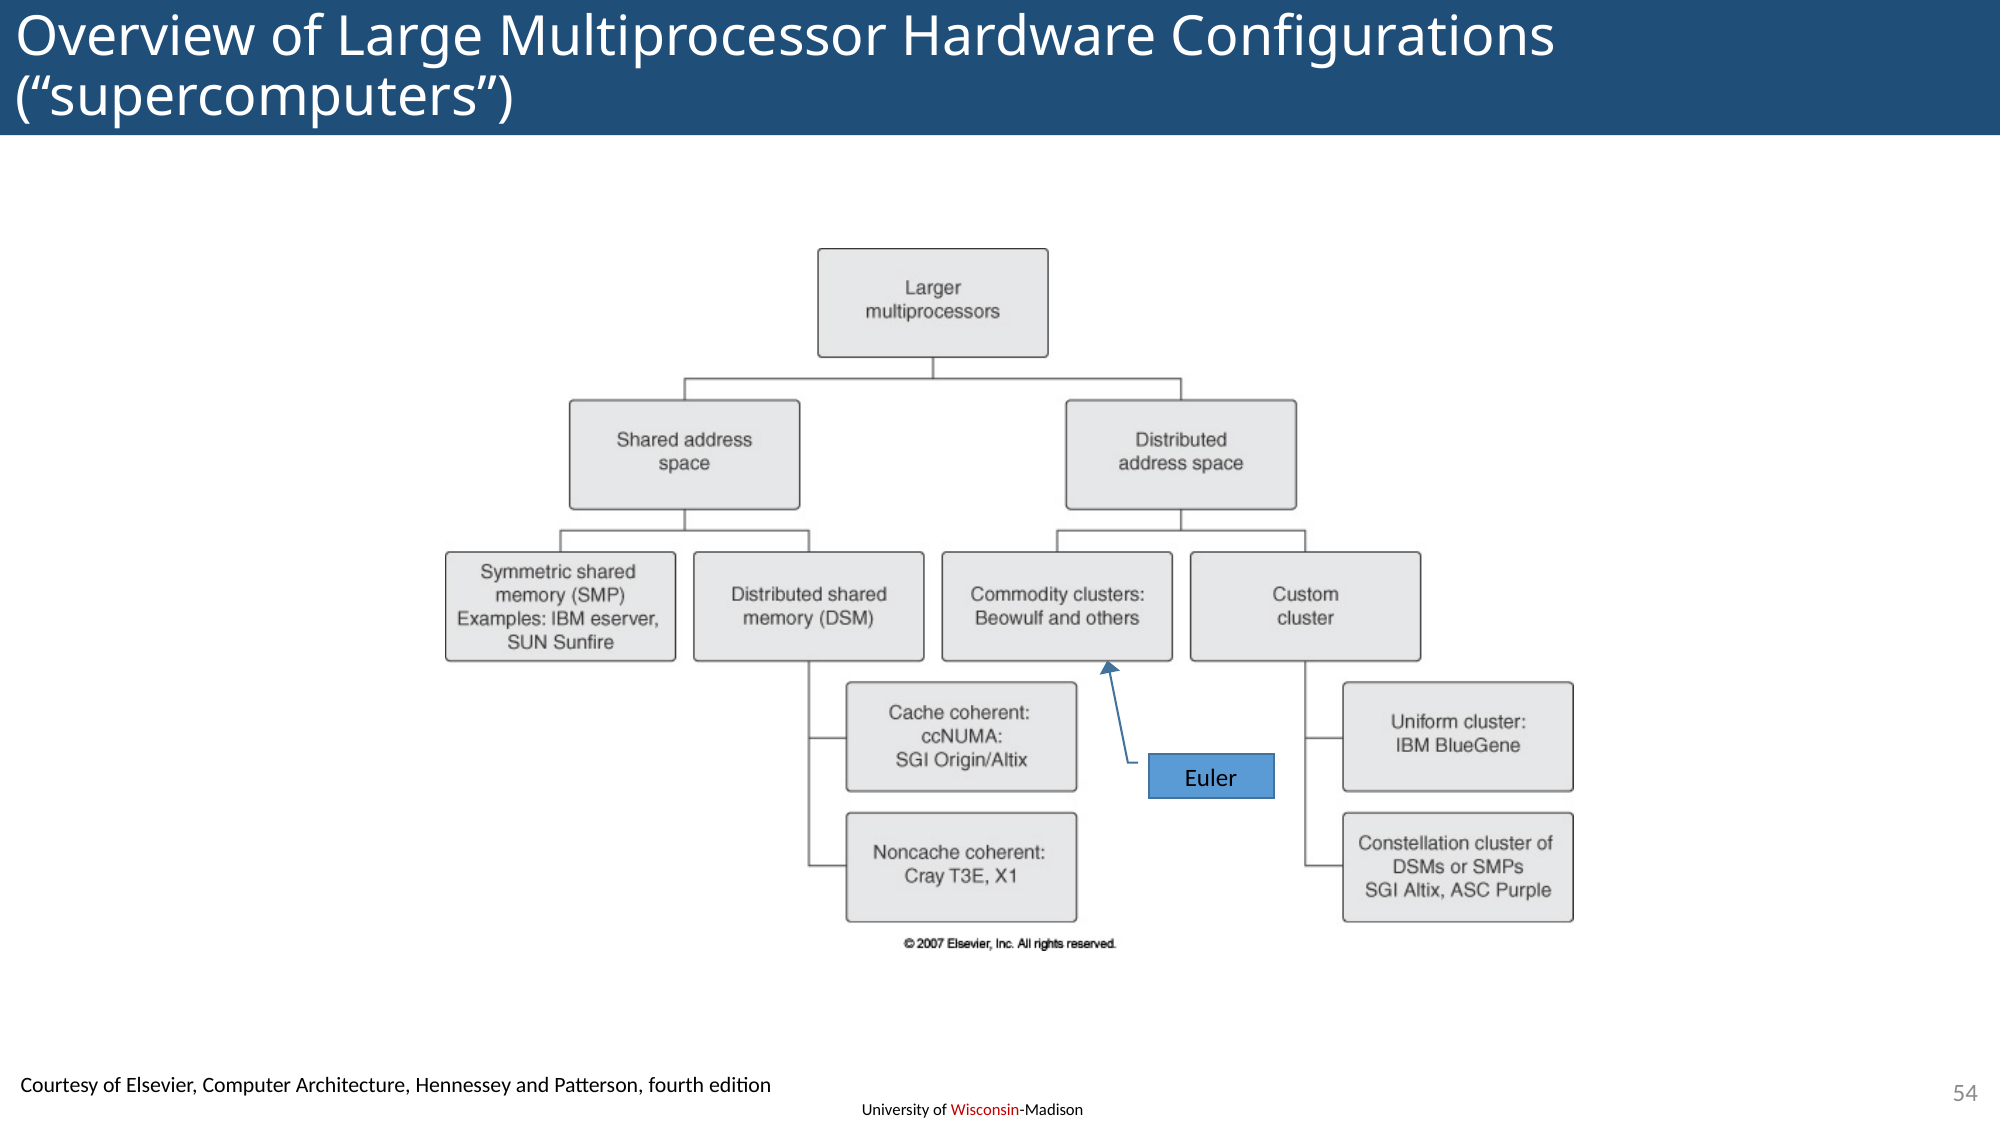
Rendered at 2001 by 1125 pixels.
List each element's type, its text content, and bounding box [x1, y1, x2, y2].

title Overview of Large Multiprocessor Hardware Configurations (“supercomputers”) [0, 0, 2000, 136]
slide_number 54 [1879, 1069, 1994, 1114]
text_box Courtesy of Elsevier, Computer Architecture, Hennessey and Patterson, fourth edition [5, 1063, 806, 1119]
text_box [445, 248, 1574, 951]
